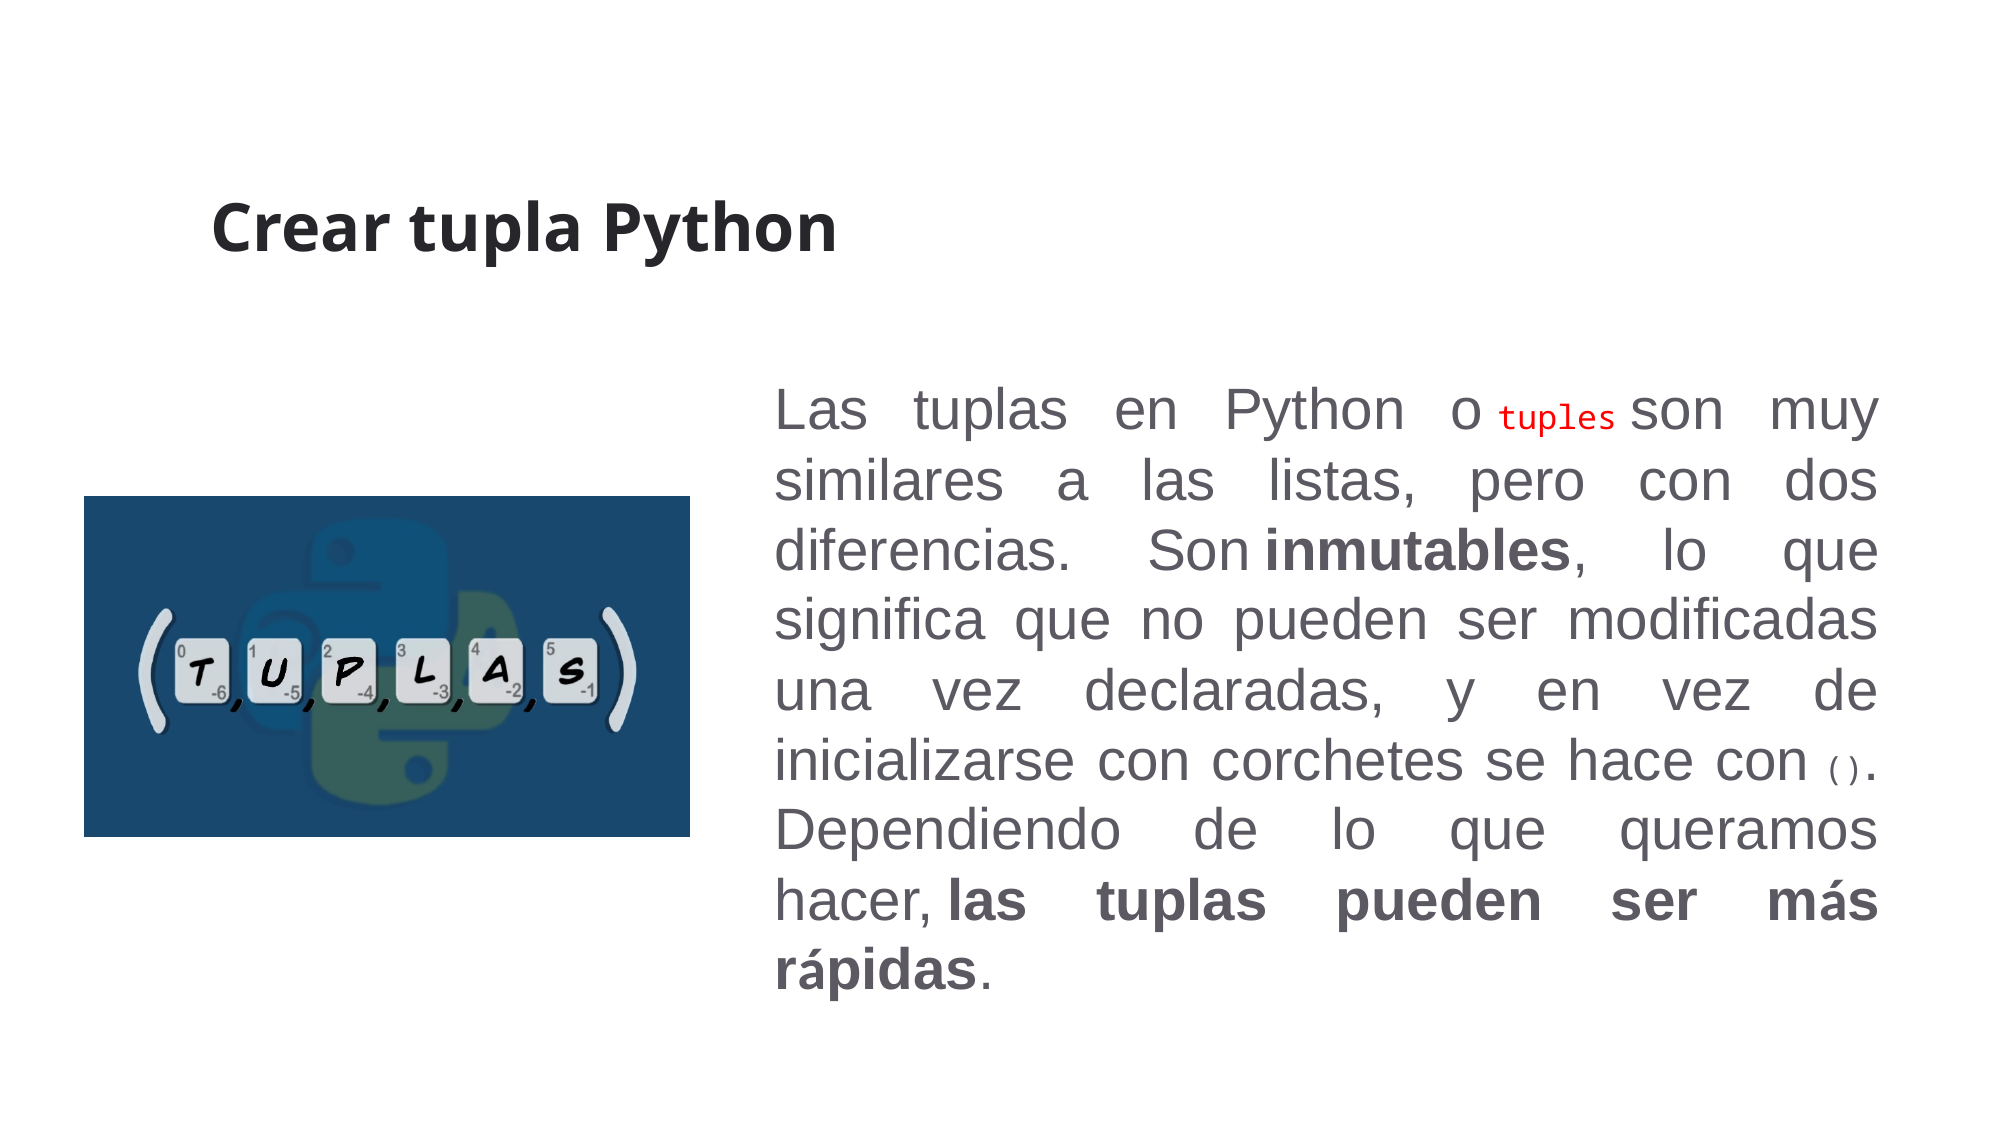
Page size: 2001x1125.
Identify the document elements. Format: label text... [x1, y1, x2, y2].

picture [84, 496, 690, 838]
text_box Crear tupla Python [195, 177, 854, 273]
text_box Las tuplas en Python o tuples son muy similares a las listas, pero con dos diferencias. Son inmutables, lo que significa que no pueden ser modificadas una vez declaradas, y en vez de inicializarse con corchetes se hace con (). Dependiendo de lo que queramos hacer, las tuplas pueden ser más rápidas. [759, 364, 1895, 1009]
